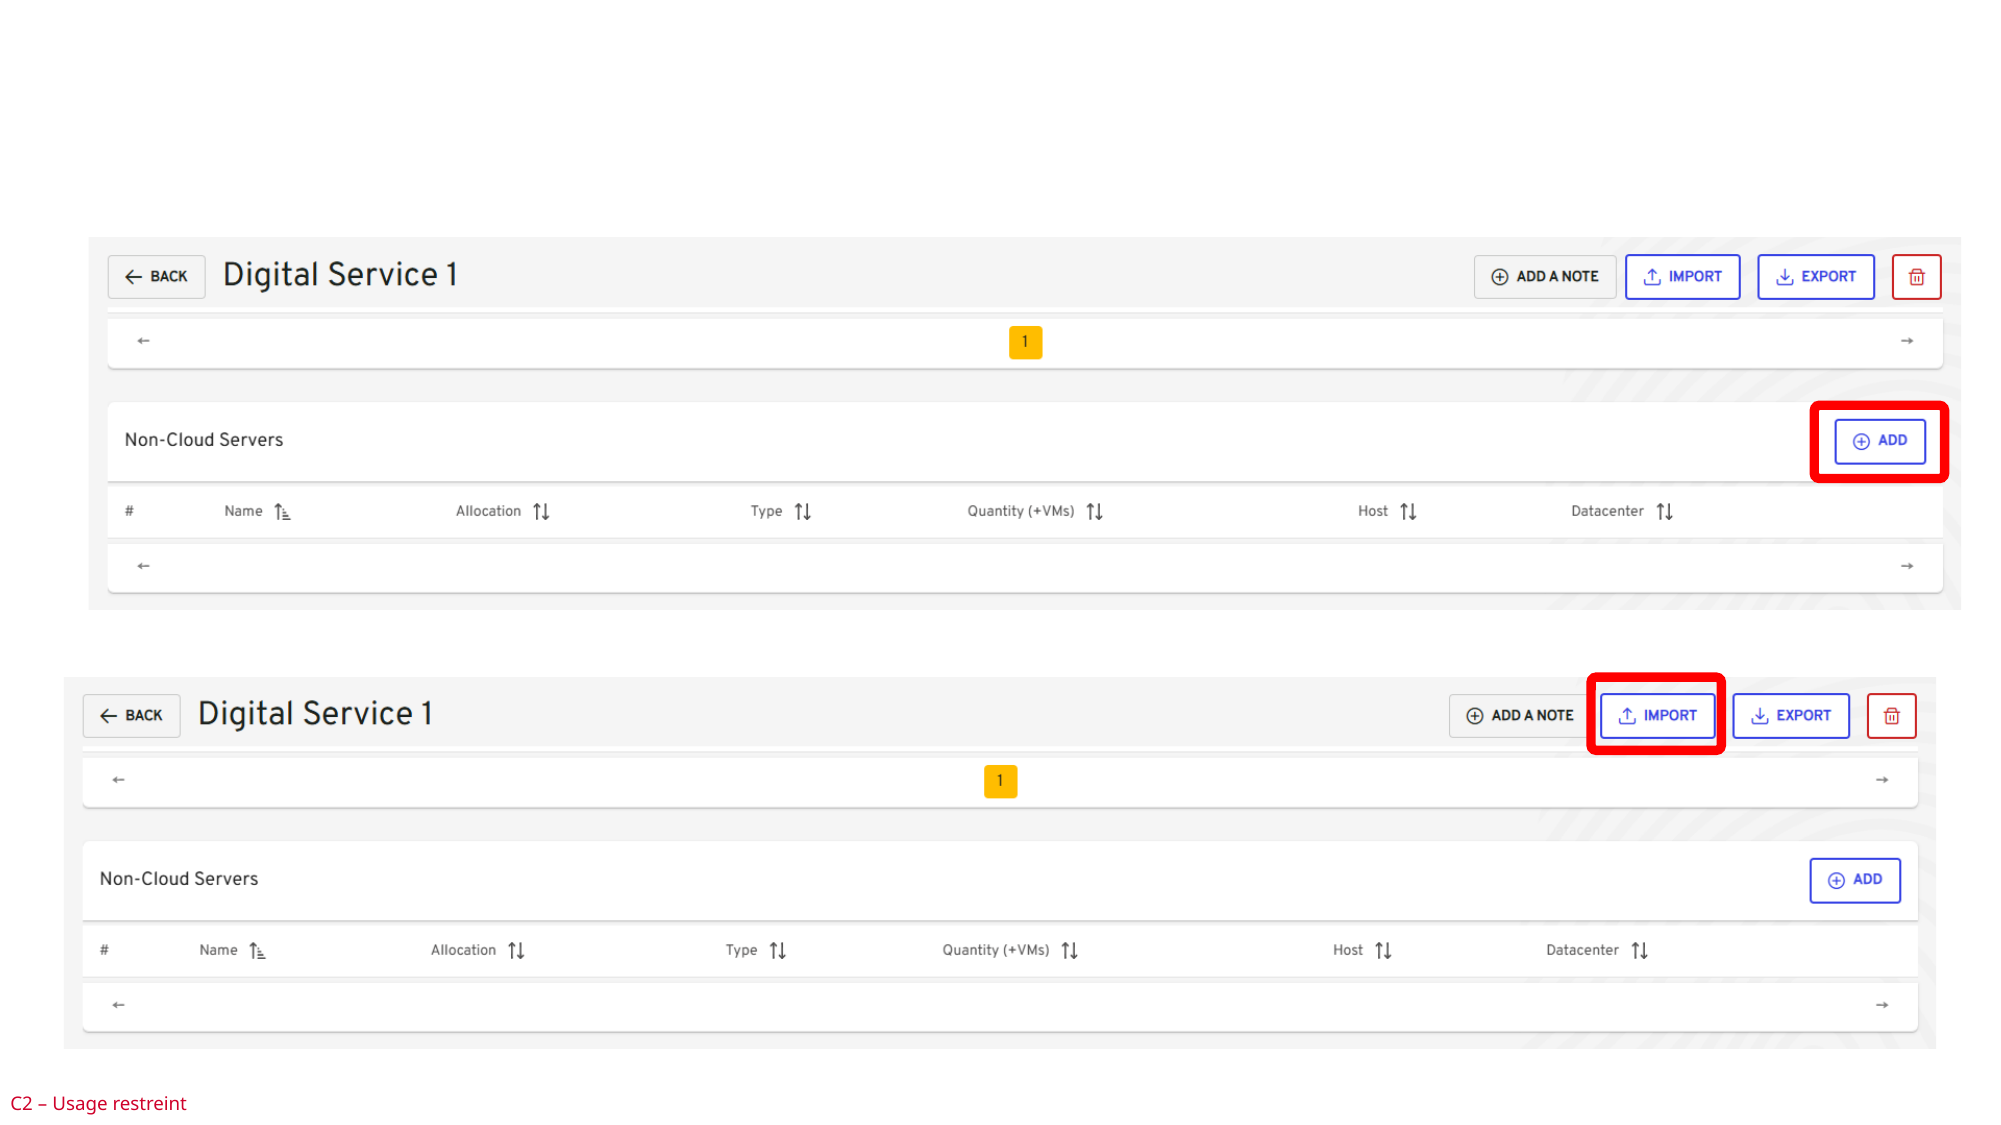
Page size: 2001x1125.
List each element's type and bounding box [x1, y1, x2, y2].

picture [63, 676, 1937, 1050]
picture [87, 237, 1962, 611]
